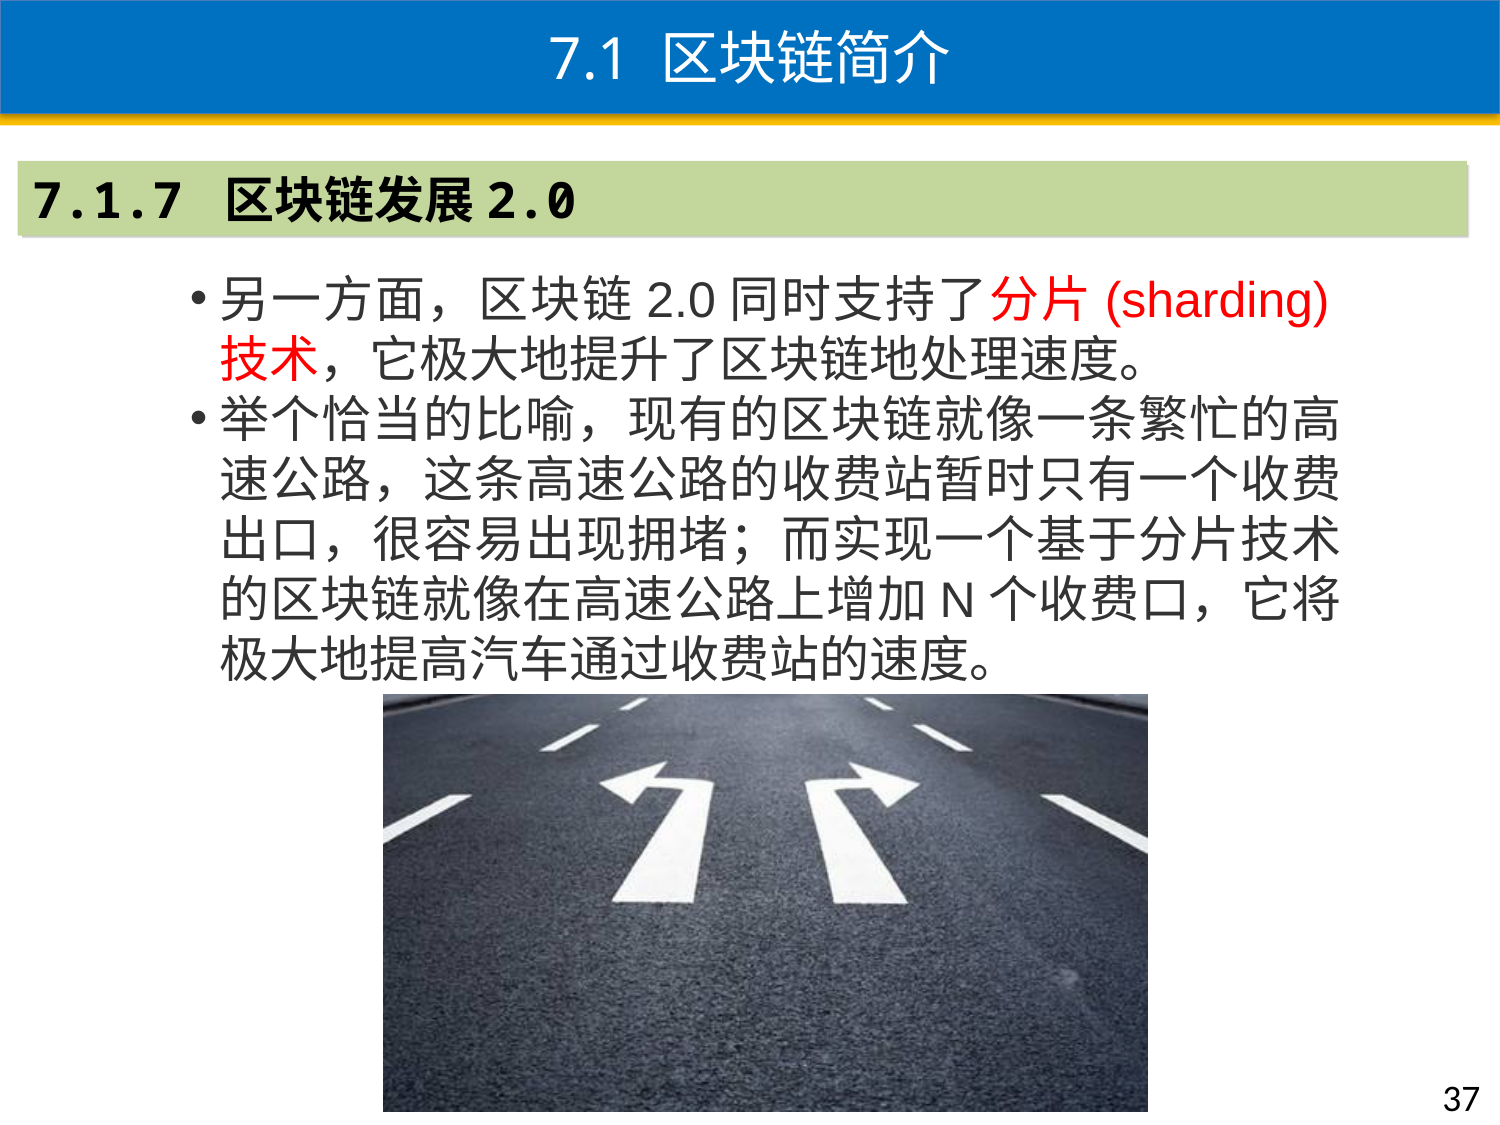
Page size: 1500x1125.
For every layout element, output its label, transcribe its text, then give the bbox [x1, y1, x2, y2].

picture [383, 693, 1148, 1112]
text_box 7.1.7 区块链发展2.0 [17, 160, 1467, 236]
text_box 另一方面，区块链2.0同时支持了分片(sharding)技术，它极大地提升了区块链地处理速度。 举个恰当的比喻，现有的区块链就像一条繁忙的高速公路，这条高速公路的收费站暂时只有一个收费出口，很容易出现拥堵；而实现一个基于分片技术的区块链就像在高速公路上增加N个收费口，它将极大地提高汽车通过收费站的速度。 [175, 260, 1357, 695]
text_box 7.1 区块链简介 [123, 13, 1376, 99]
text_box [0, 0, 1500, 114]
text_box 37 [1427, 1066, 1499, 1125]
